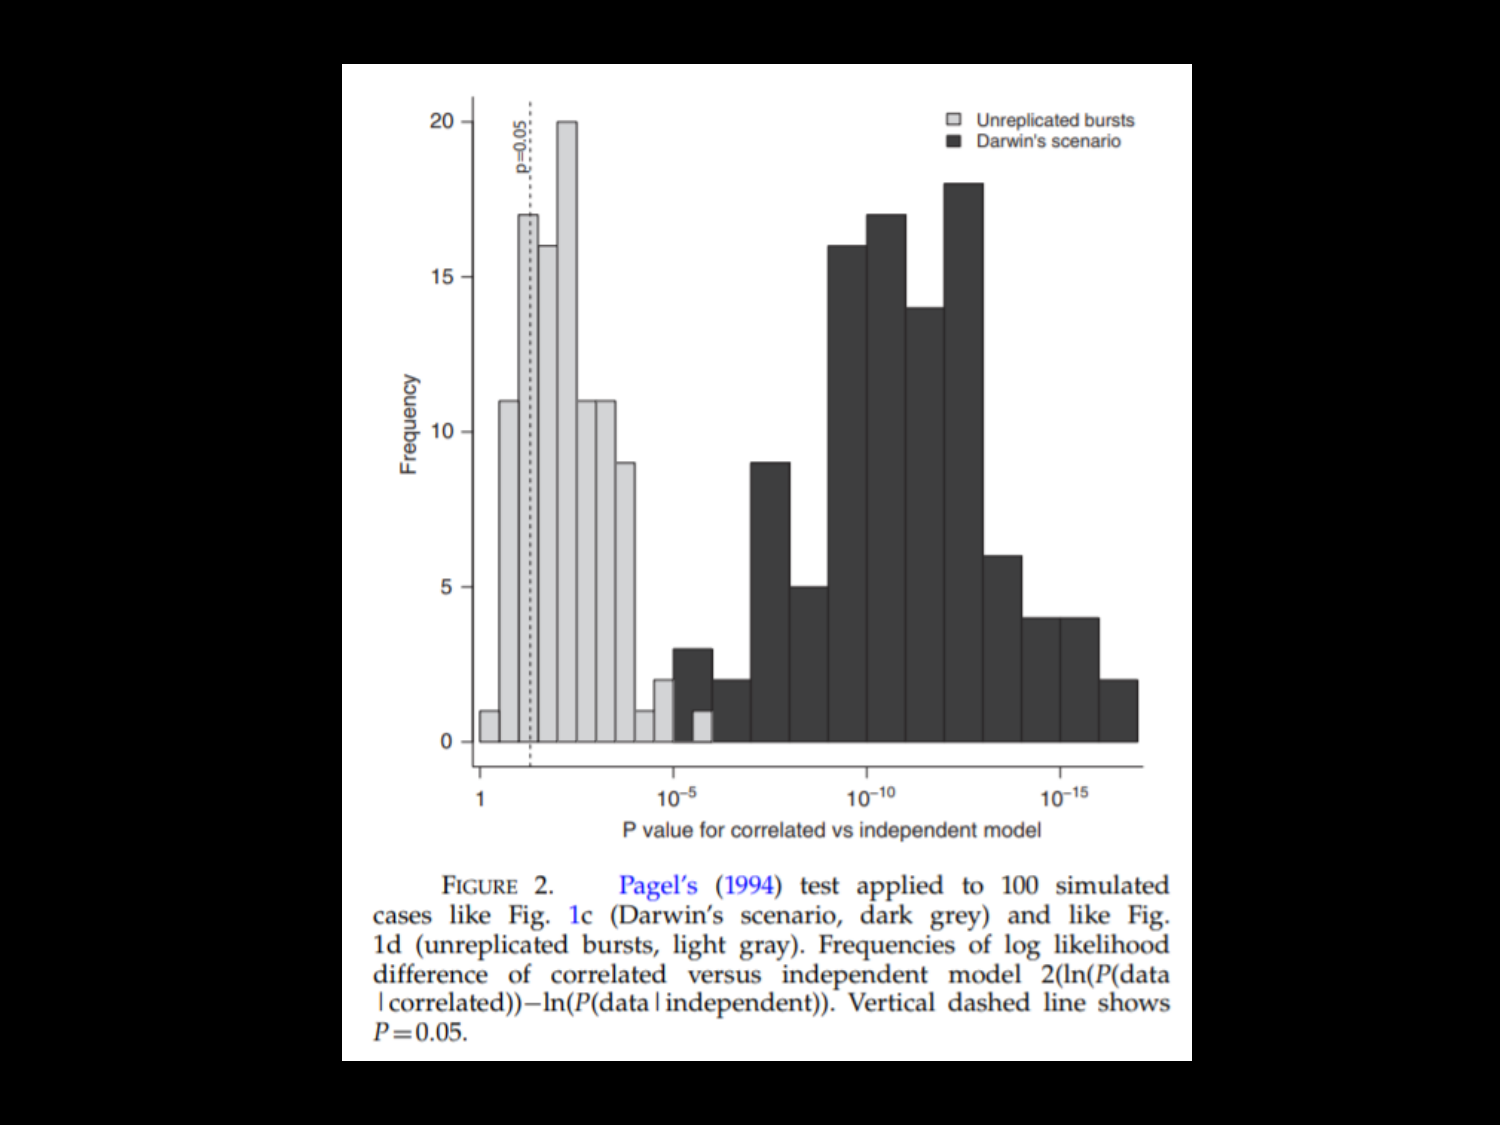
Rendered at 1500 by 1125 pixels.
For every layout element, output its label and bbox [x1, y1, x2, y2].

list [342, 63, 1192, 1061]
